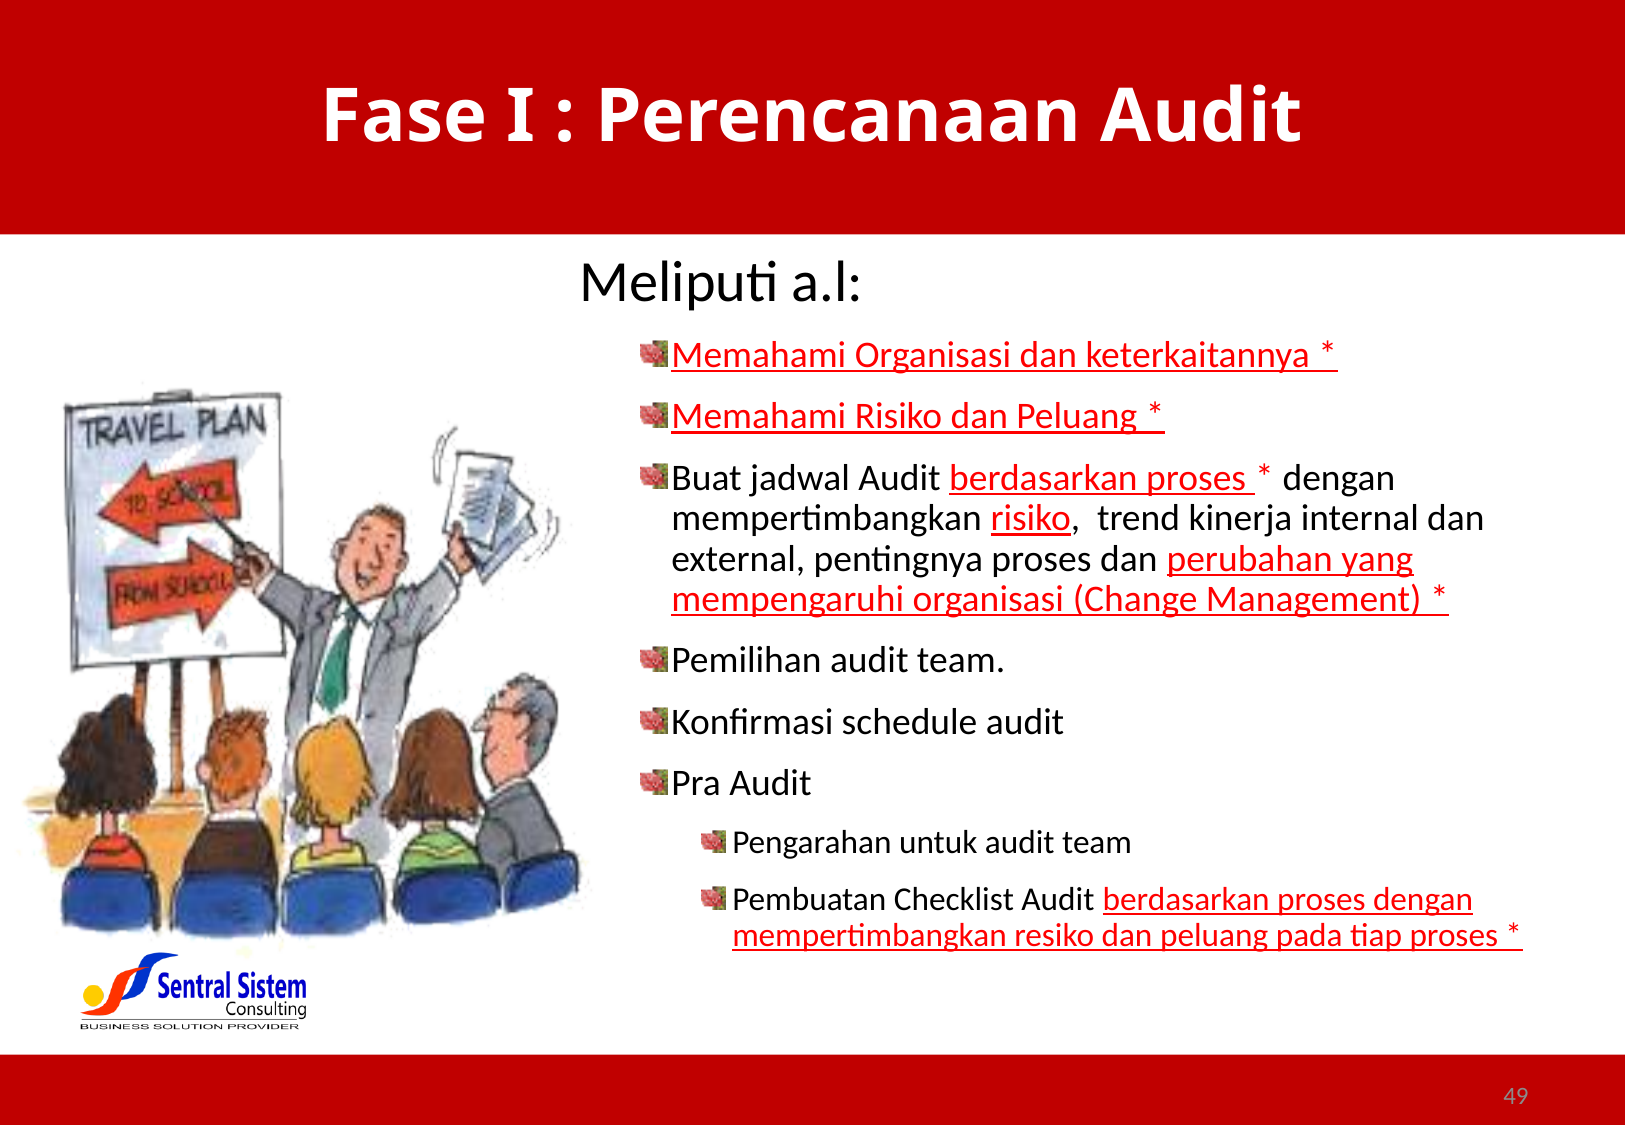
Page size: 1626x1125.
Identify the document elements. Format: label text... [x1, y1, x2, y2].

list Meliputi a.l: Memahami Organisasi dan keterkaitannya * Memahami Risiko dan Peluang * Buat jadwal Audit berdasarkan proses * dengan mempertimbangkan risiko, trend kinerja internal dan external, pentingnya proses dan perubahan yang mempengaruhi organisasi (Change Management) * Pemilihan audit team. Konfirmasi schedule audit Pra Audit Pengarahan untuk audit team Pembuatan Checklist Audit berdasarkan proses dengan mempertimbangkan resiko dan peluang pada tiap proses * [564, 243, 1625, 965]
picture [640, 706, 668, 734]
picture [640, 401, 668, 428]
title Fase I : Perencanaan Audit [0, 0, 1625, 235]
text_box [0, 1054, 1625, 1125]
slide_number 49 [1164, 1065, 1544, 1125]
picture [701, 885, 726, 910]
picture [640, 339, 668, 367]
picture [701, 829, 726, 853]
picture [640, 768, 668, 795]
picture [640, 462, 668, 489]
picture [640, 645, 668, 672]
picture [5, 347, 625, 1031]
